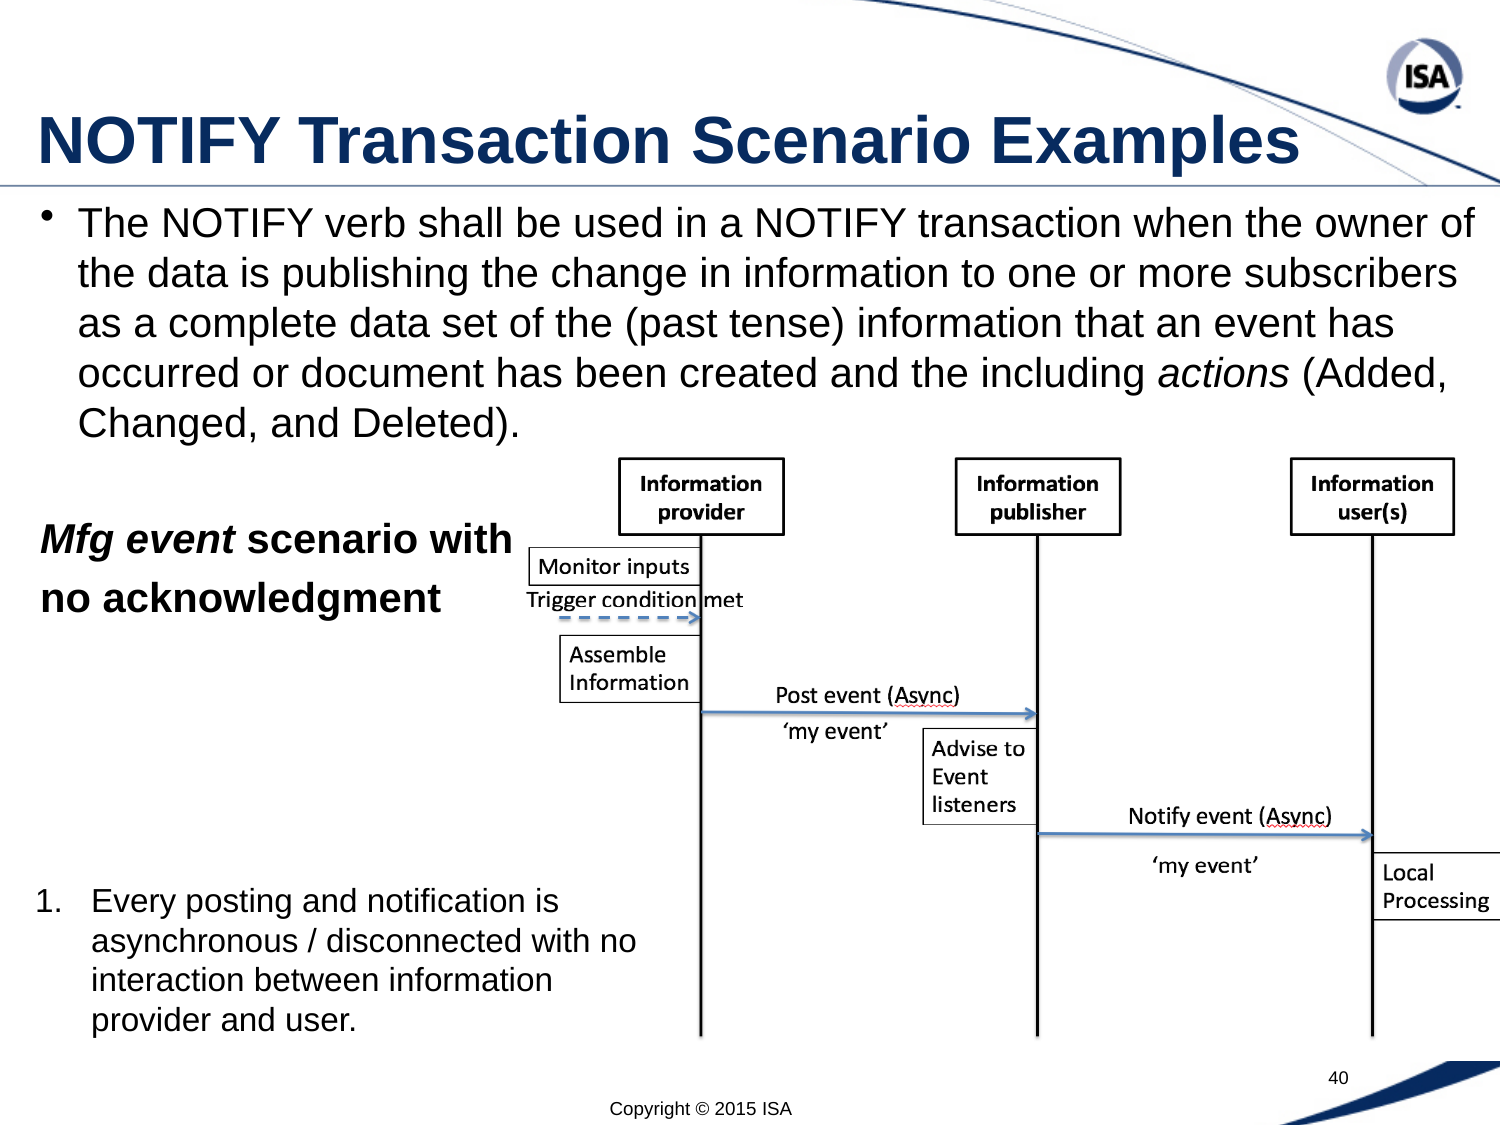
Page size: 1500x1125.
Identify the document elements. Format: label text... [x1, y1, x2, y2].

picture [0, 0, 1500, 1125]
text_box Every posting and notification is asynchronous / disconnected with no interaction between information provider and user. [20, 831, 524, 1046]
title NOTIFY Transaction Scenario Examples [20, 88, 1390, 217]
list The NOTIFY verb shall be used in a NOTIFY transaction when the owner of the data is publishing the change in information to one or more subscribers as a complete data set of the (past tense) information that an event has occurred or document has been created and the including actions (Added, Changed, and Deleted). Mfg event scenario with no acknowledgment [23, 187, 1500, 536]
footer Copyright © 2015 ISA [321, 1089, 1080, 1123]
